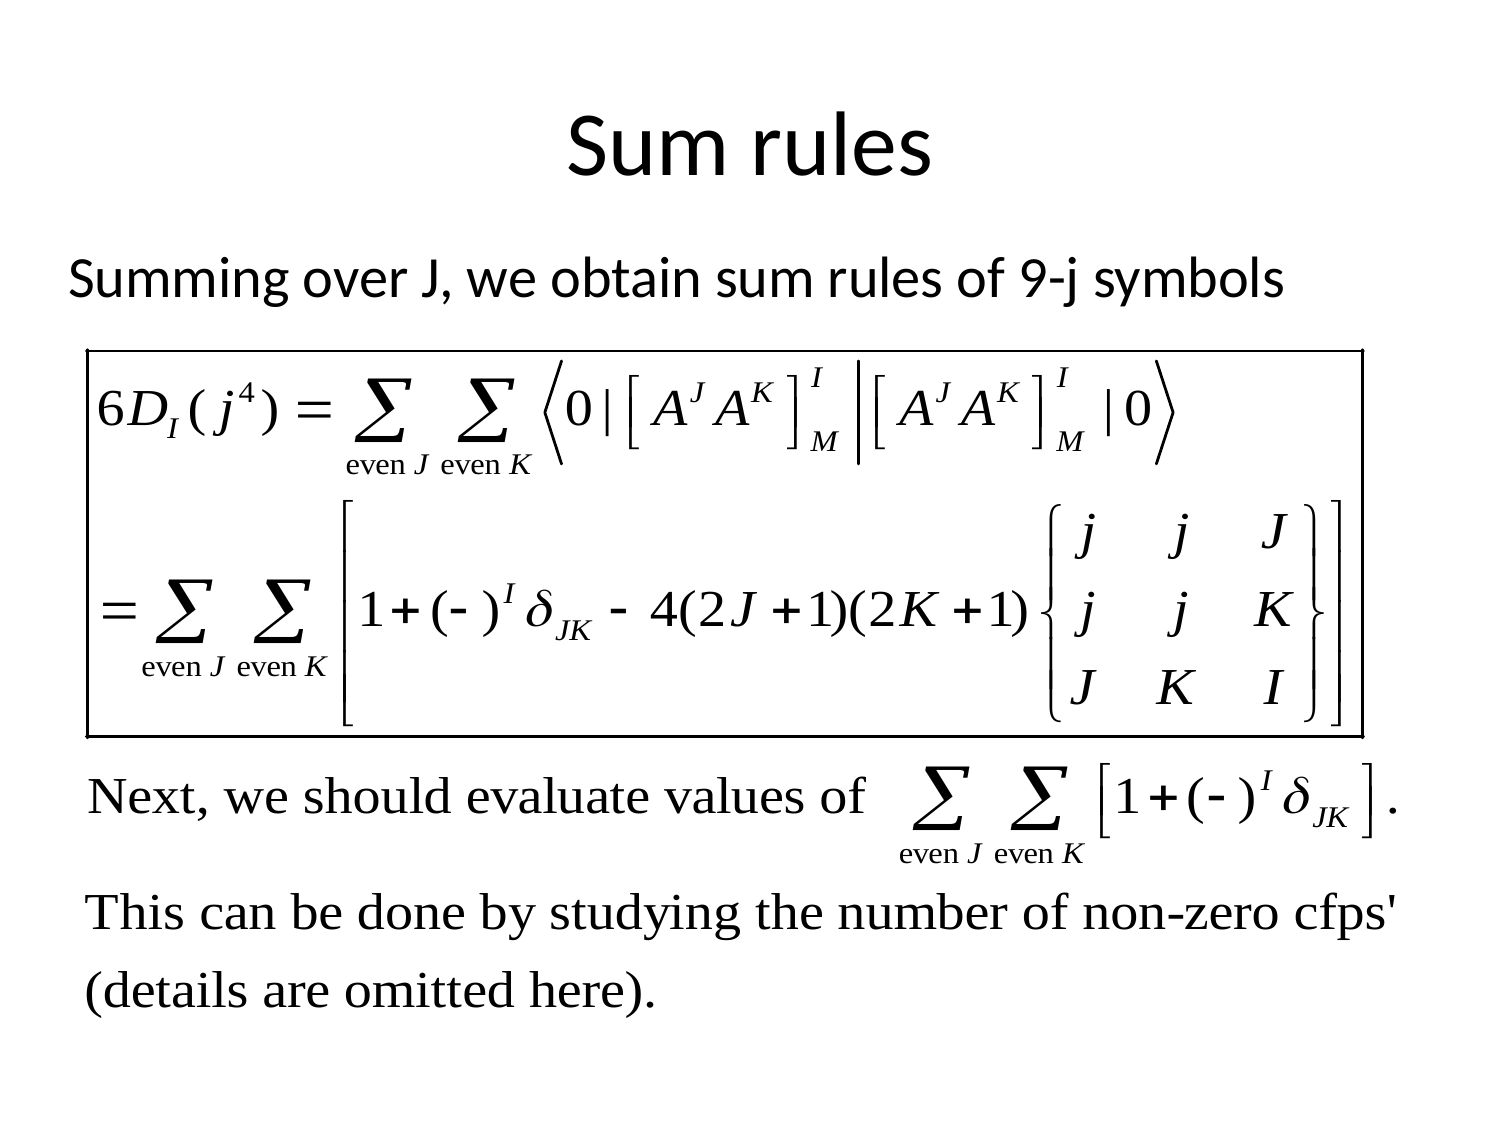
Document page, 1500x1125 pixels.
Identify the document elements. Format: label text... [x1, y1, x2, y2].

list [76, 337, 1459, 1031]
list Summing over J, we obtain sum rules of 9-j symbols [53, 231, 1451, 933]
title Sum rules [75, 45, 1425, 231]
